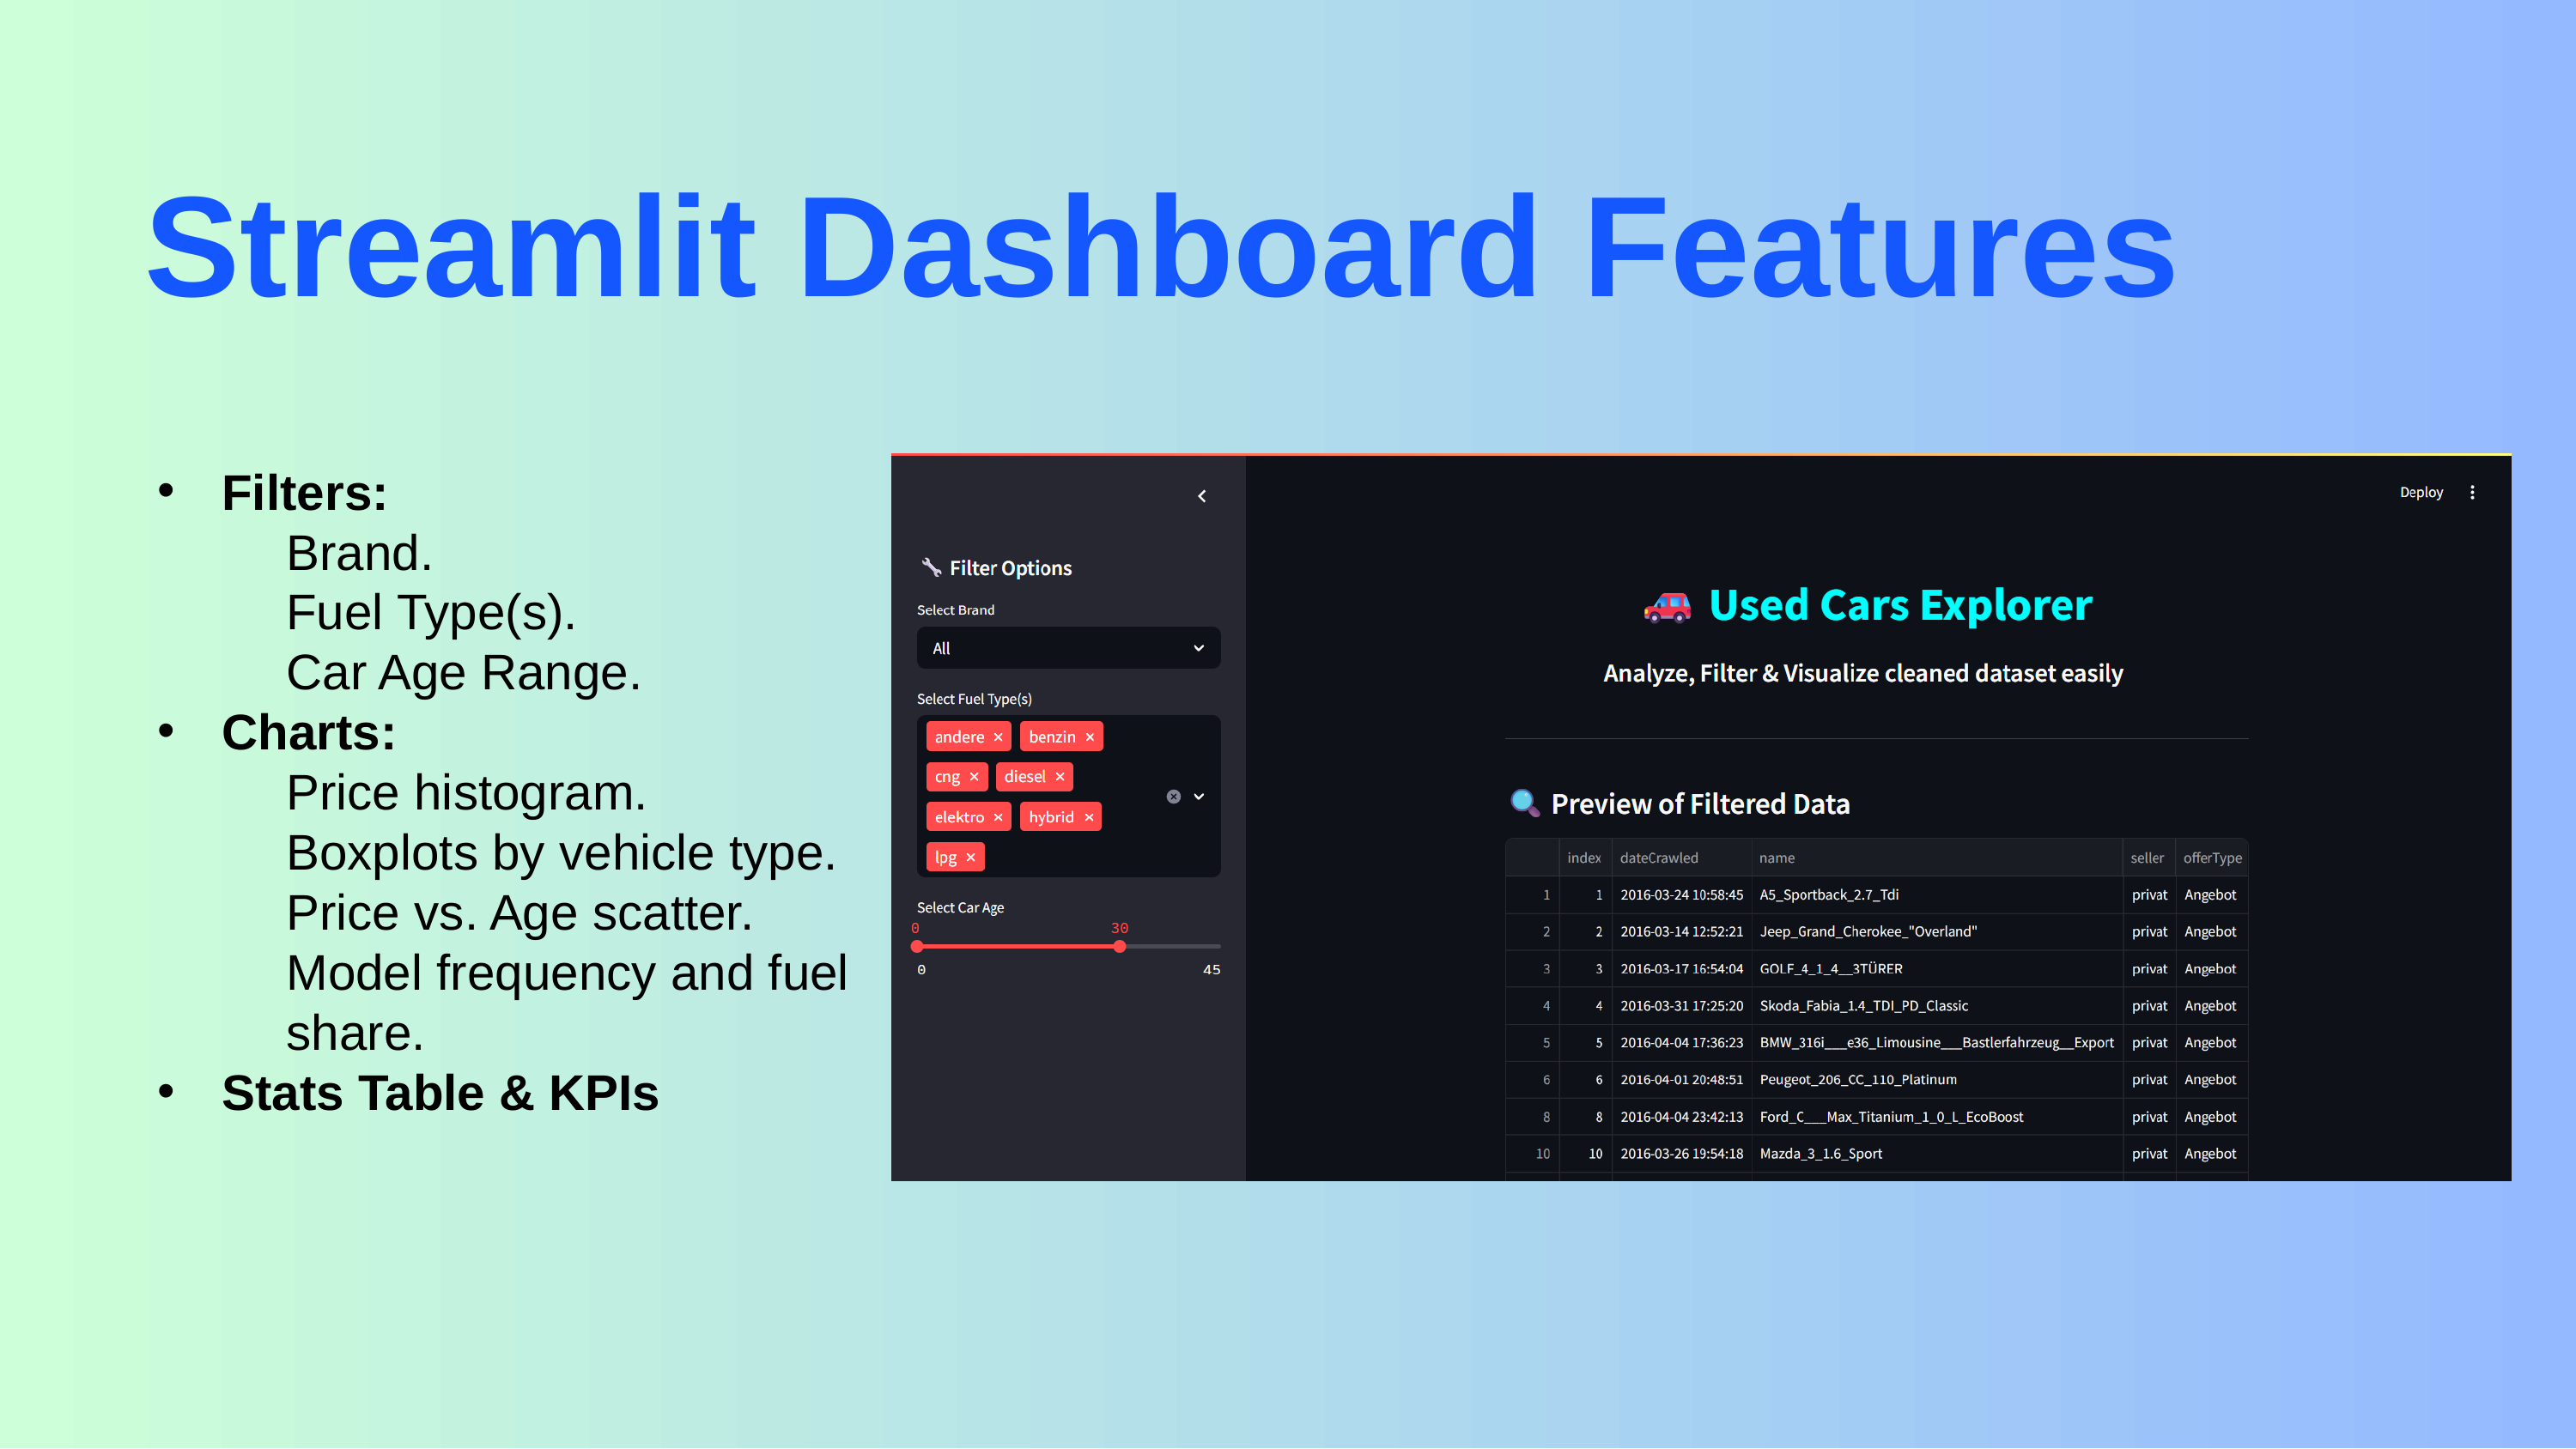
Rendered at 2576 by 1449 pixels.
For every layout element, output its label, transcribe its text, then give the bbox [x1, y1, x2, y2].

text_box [575, 0, 2026, 1449]
picture [891, 453, 2512, 1181]
text_box Streamlit Dashboard Features [2029, 154, 2202, 326]
text_box Filters: Brand. Fuel Type(s). Car Age Range. Charts: Price histogram. Boxplots by vehicle type. Price vs. Age scatter. Model frequency and fuel share. Stats Table & KPIs [144, 453, 569, 1127]
text_box Streamlit Dashboard Features [144, 154, 569, 326]
